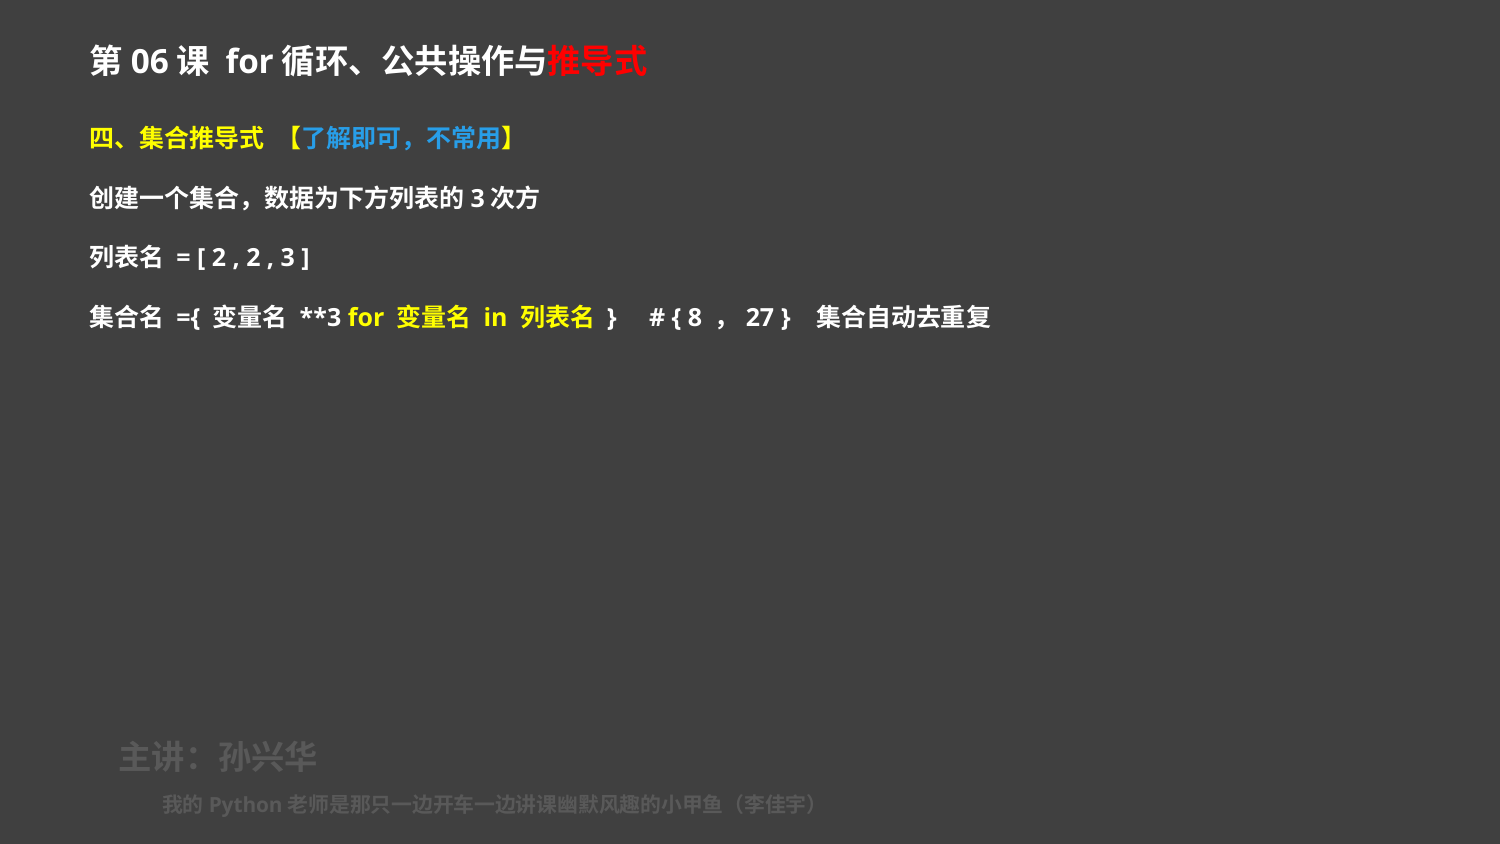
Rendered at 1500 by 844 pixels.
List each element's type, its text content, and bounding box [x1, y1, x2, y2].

text_box 四、集合推导式 【了解即可，不常用】 创建一个集合，数据为下方列表的3次方 列表名 = [ 2 , 2 , 3 ] 集合名 ={ 变量名 **3 for 变量名 in 列表名 } # { 8 ，27 } 集合自动去重复 [75, 114, 1471, 340]
text_box 第06课 for循环、公共操作与推导式 [74, 33, 809, 89]
